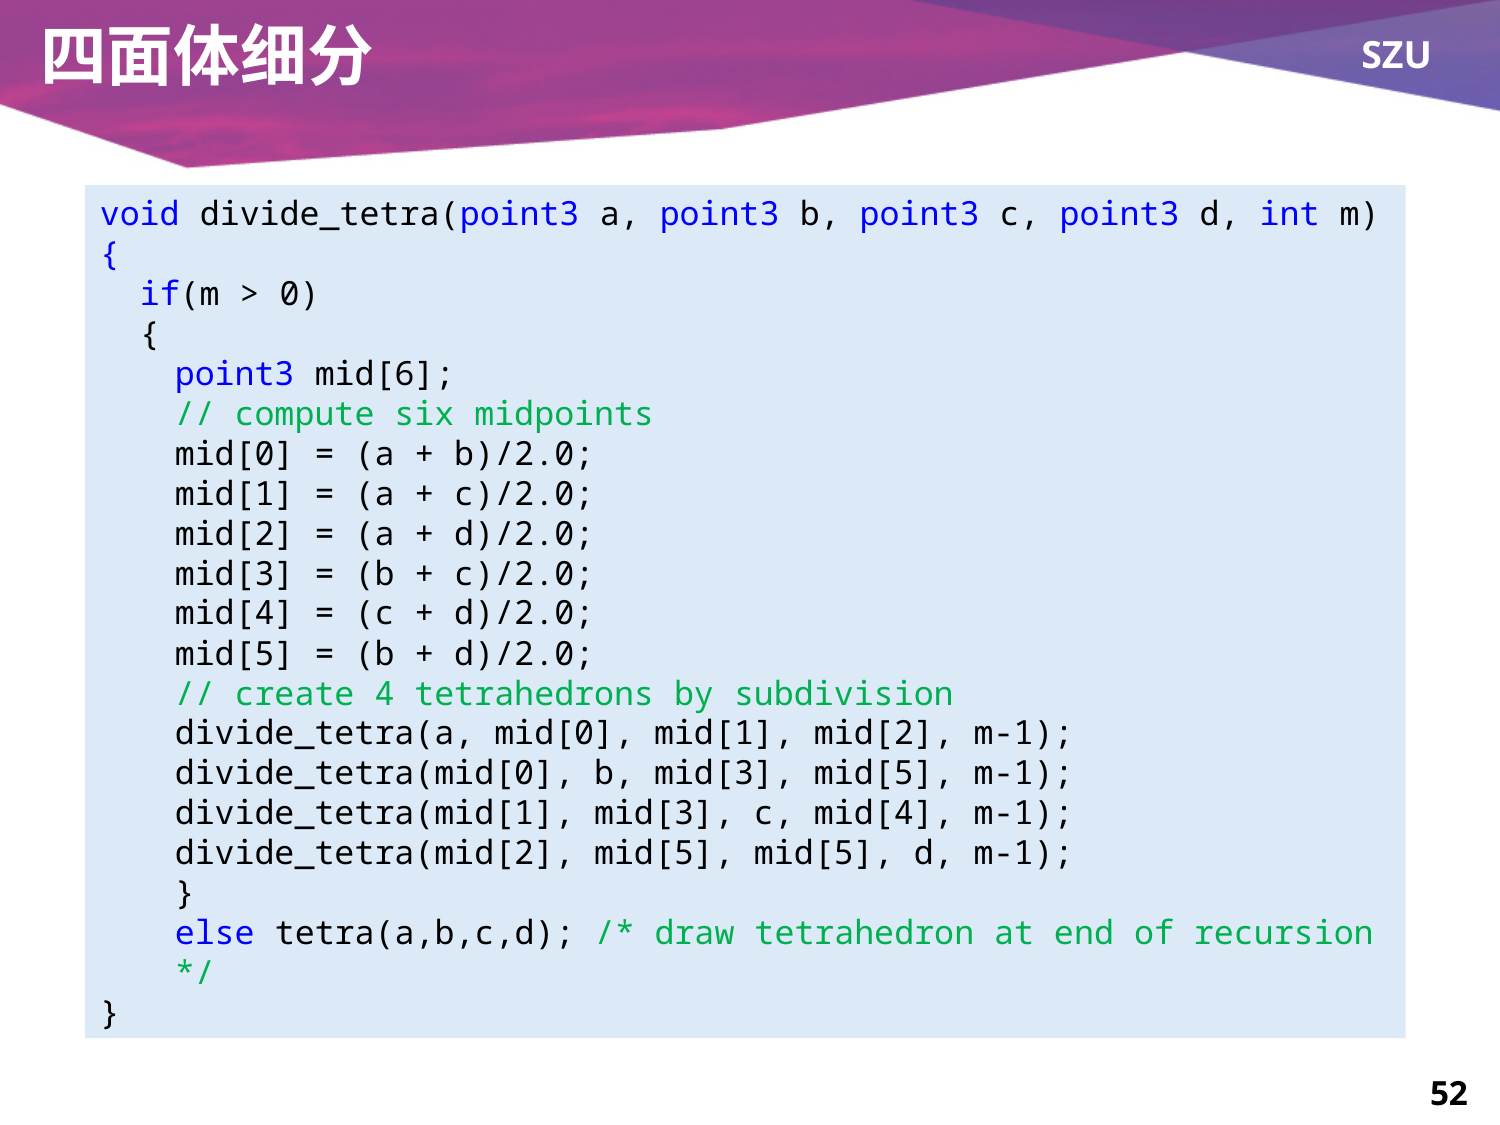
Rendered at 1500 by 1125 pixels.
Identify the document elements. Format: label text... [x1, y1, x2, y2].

title 四面体细分 [25, 15, 1320, 104]
slide_number 52 [1386, 1065, 1500, 1125]
picture [0, 0, 1500, 1125]
text_box void divide_tetra(point3 a, point3 b, point3 c, point3 d, int m) { if(m > 0) { point3 mid[6]; // compute six midpoints mid[0] = (a + b)/2.0; mid[1] = (a + c)/2.0; mid[2] = (a + d)/2.0; mid[3] = (b + c)/2.0; mid[4] = (c + d)/2.0; mid[5] = (b + d)/2.0; // create 4 tetrahedrons by subdivision divide_tetra(a, mid[0], mid[1], mid[2], m-1); divide_tetra(mid[0], b, mid[3], mid[5], m-1); divide_tetra(mid[1], mid[3], c, mid[4], m-1); divide_tetra(mid[2], mid[5], mid[5], d, m-1); } else tetra(a,b,c,d); /* draw tetrahedron at end of recursion */ } [84, 185, 1406, 1039]
